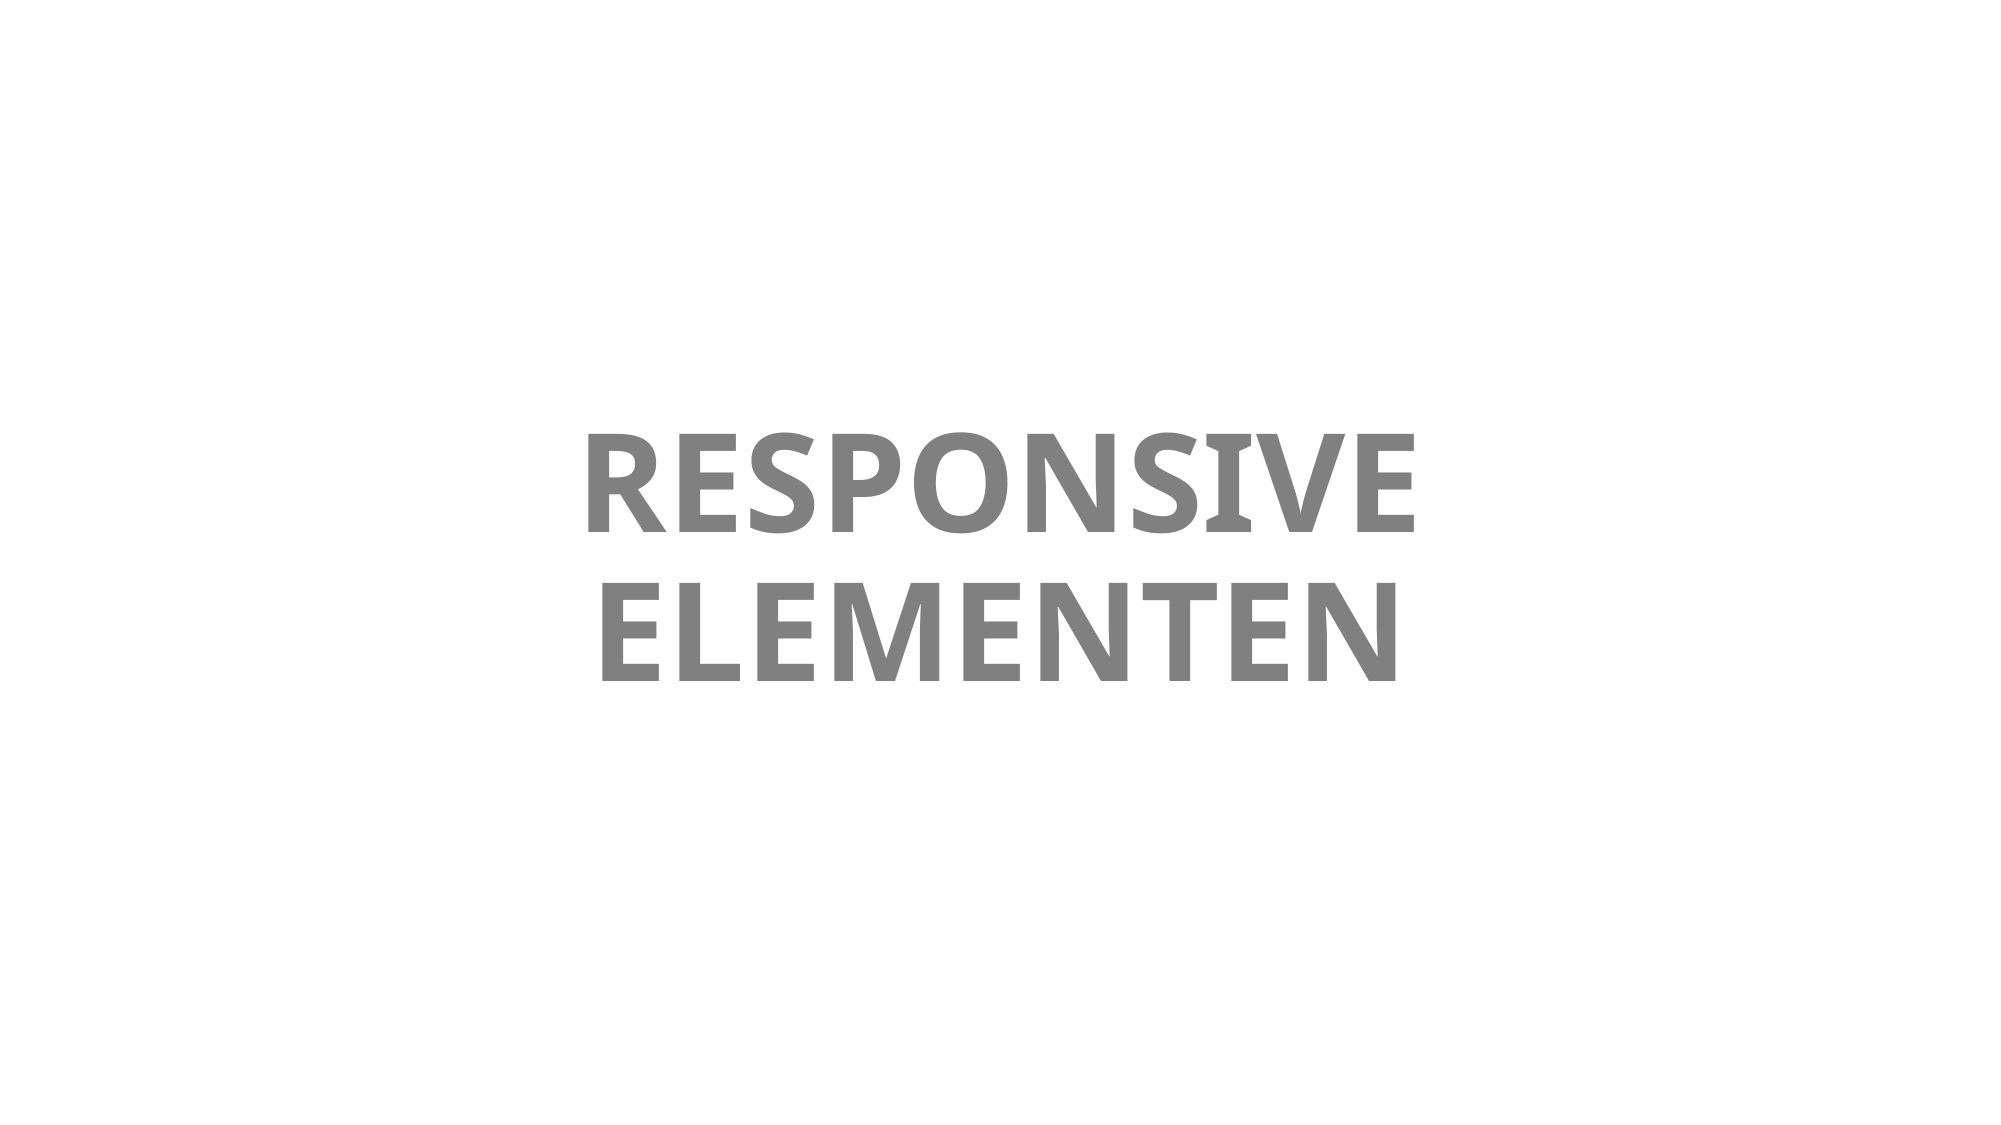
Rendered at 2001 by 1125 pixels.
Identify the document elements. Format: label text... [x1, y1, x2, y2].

title RESPONSIVE ELEMENTEN [137, 453, 1863, 672]
